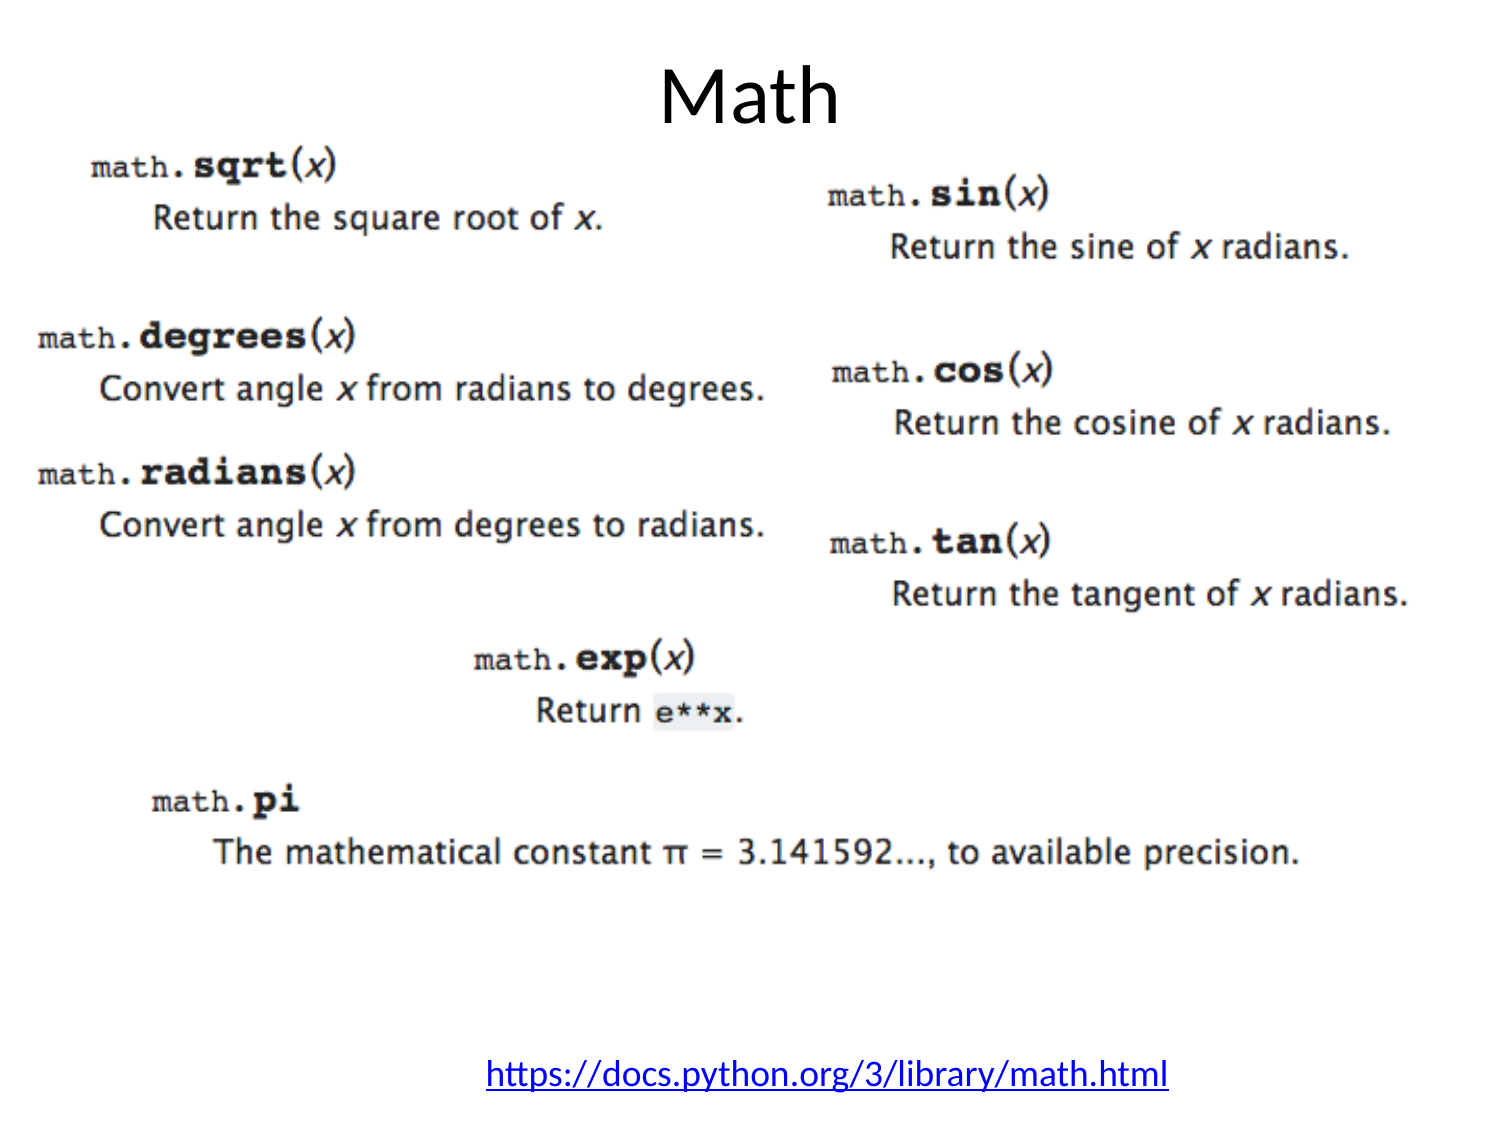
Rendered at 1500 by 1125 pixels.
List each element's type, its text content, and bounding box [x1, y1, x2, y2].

picture [460, 626, 778, 746]
text_box https://docs.python.org/3/library/math.html [470, 1041, 1184, 1102]
picture [818, 346, 1415, 456]
picture [818, 511, 1432, 625]
picture [140, 770, 1337, 897]
picture [74, 142, 619, 250]
title Math [75, 15, 1425, 165]
picture [22, 313, 798, 556]
picture [818, 164, 1361, 274]
